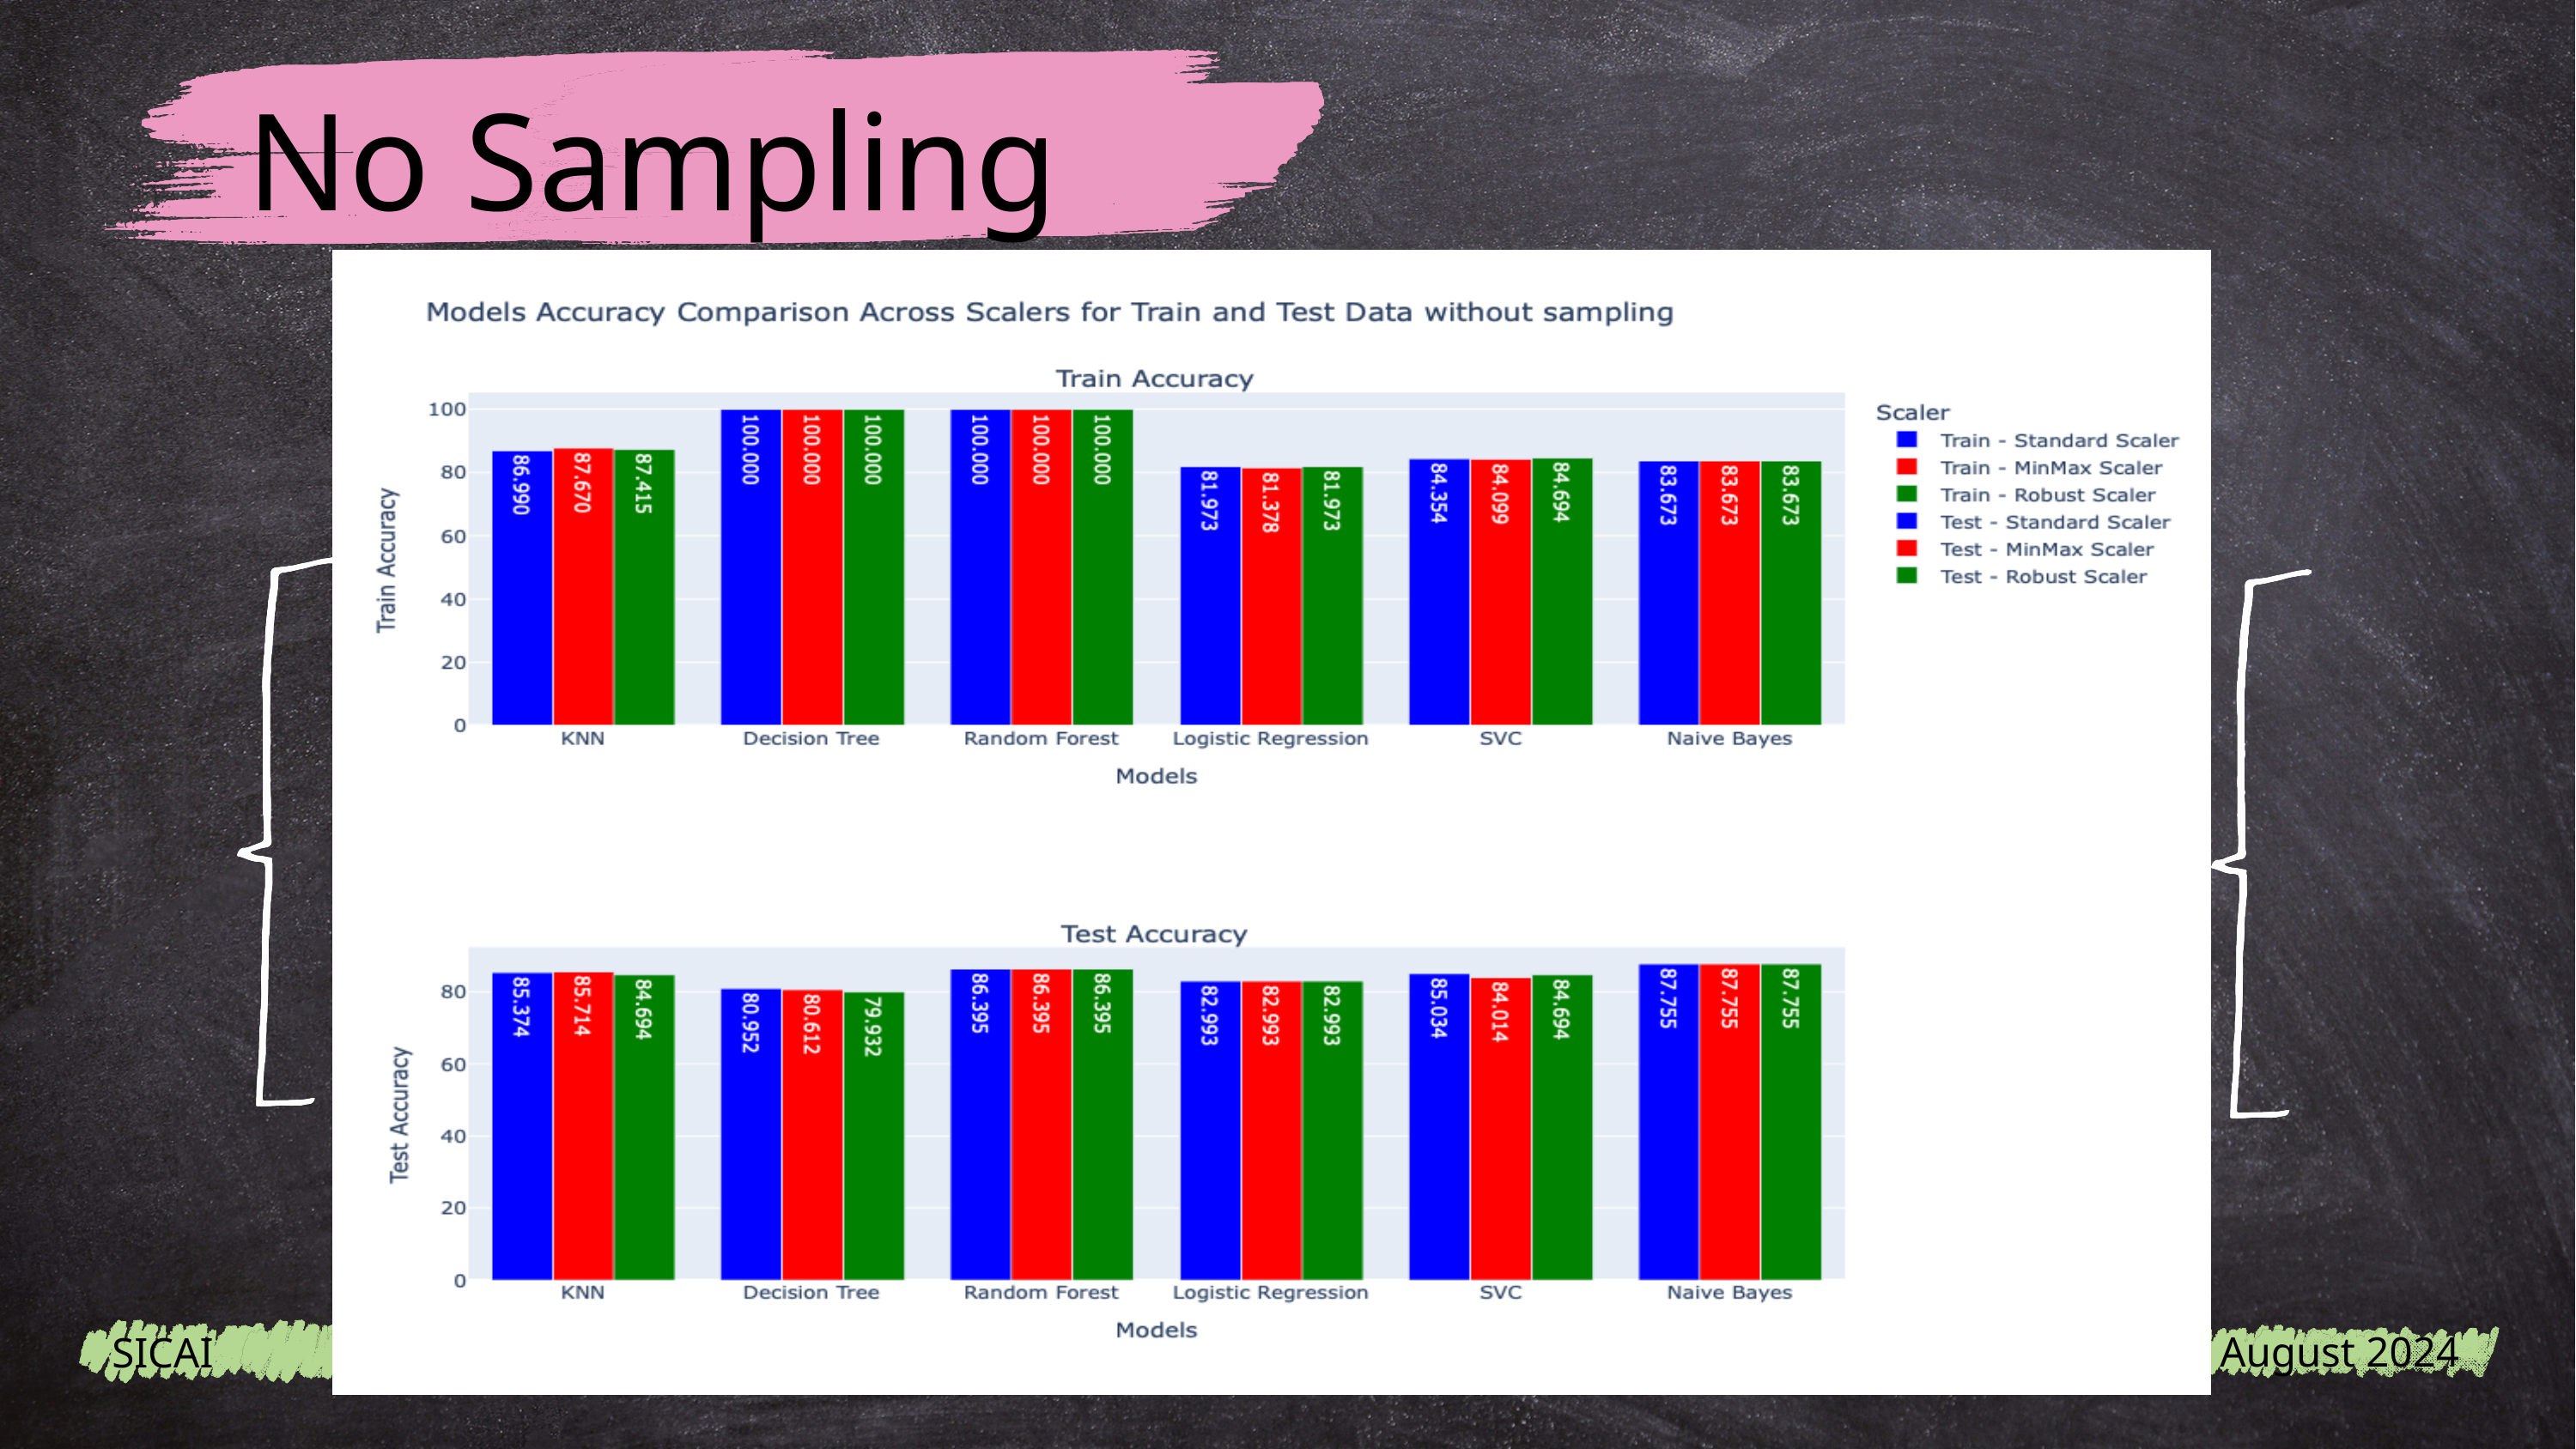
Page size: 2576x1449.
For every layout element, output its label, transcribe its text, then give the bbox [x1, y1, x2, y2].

text_box SICAI [112, 1331, 327, 1376]
text_box [0, 0, 2575, 1449]
text_box [2409, 1324, 2500, 1379]
text_box [240, 1319, 327, 1331]
text_box [2215, 1324, 2409, 1330]
text_box [485, 48, 1327, 89]
picture [331, 250, 2212, 1395]
text_box [485, 238, 1327, 246]
text_box [78, 1319, 240, 1384]
text_box [240, 1376, 327, 1384]
text_box August 2024 [2215, 1330, 2460, 1375]
text_box [235, 557, 327, 1106]
text_box [2215, 569, 2312, 1119]
text_box [2215, 1375, 2409, 1379]
text_box No Sampling [246, 89, 1405, 238]
text_box [101, 48, 485, 246]
